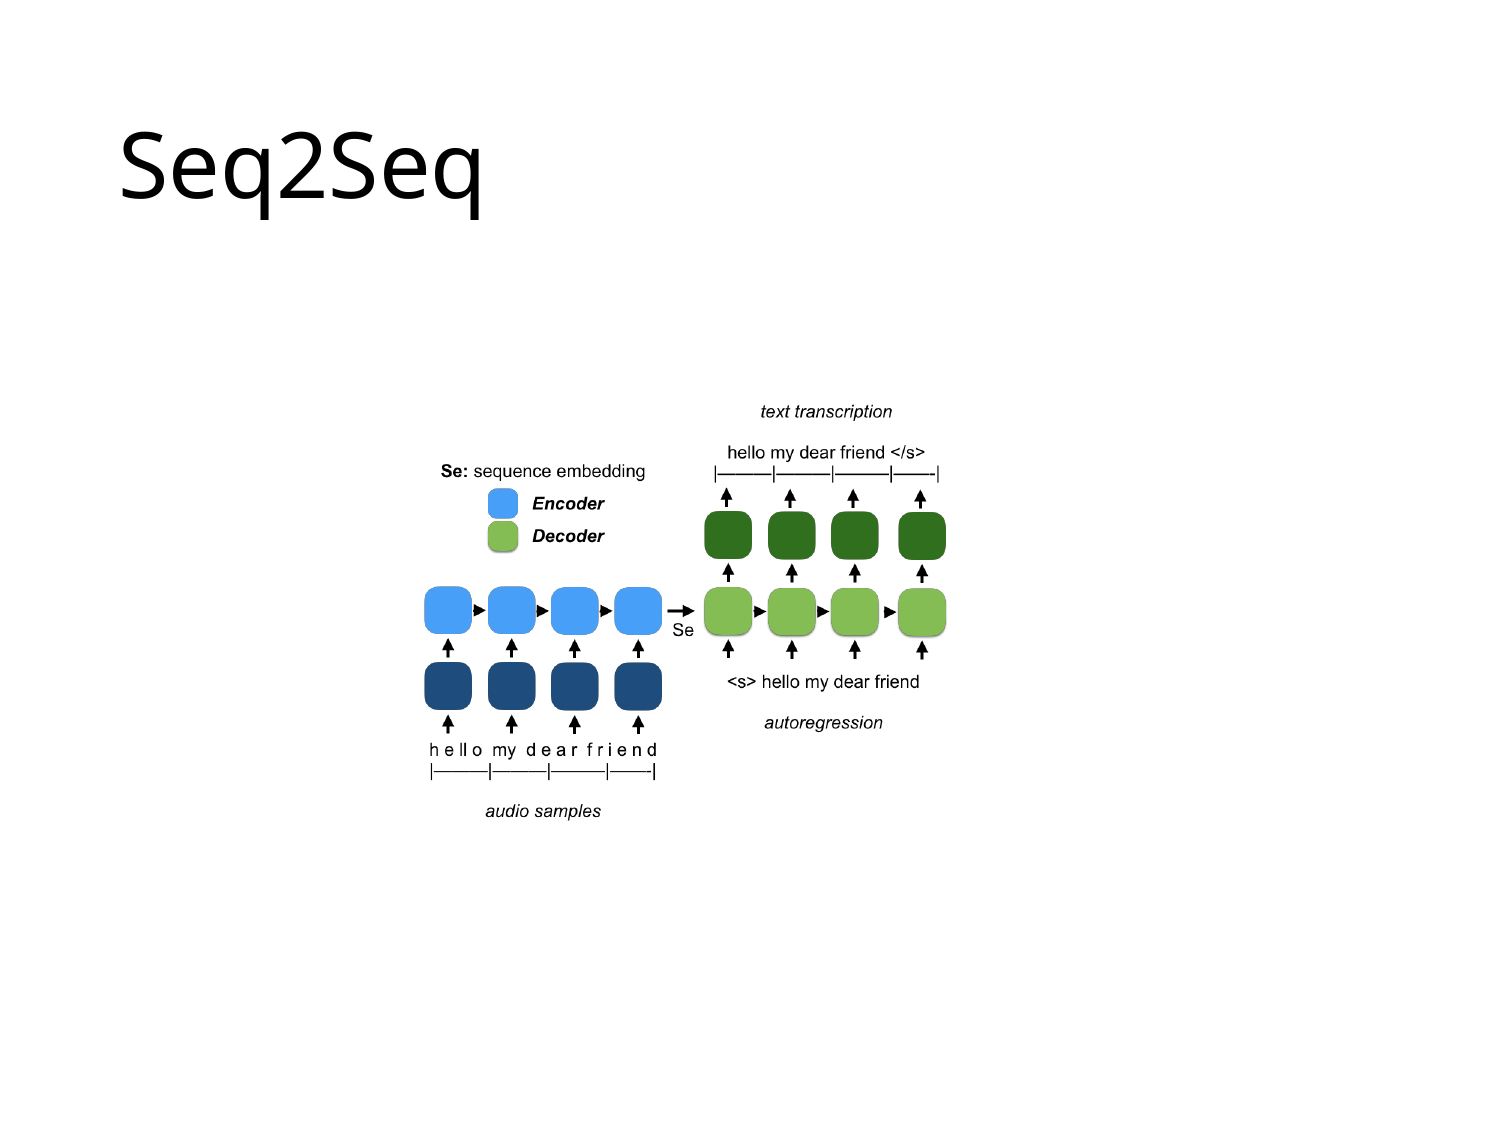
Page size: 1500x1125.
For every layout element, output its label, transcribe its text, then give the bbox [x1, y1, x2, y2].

title Seq2Seq [103, 59, 1397, 278]
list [411, 398, 958, 824]
